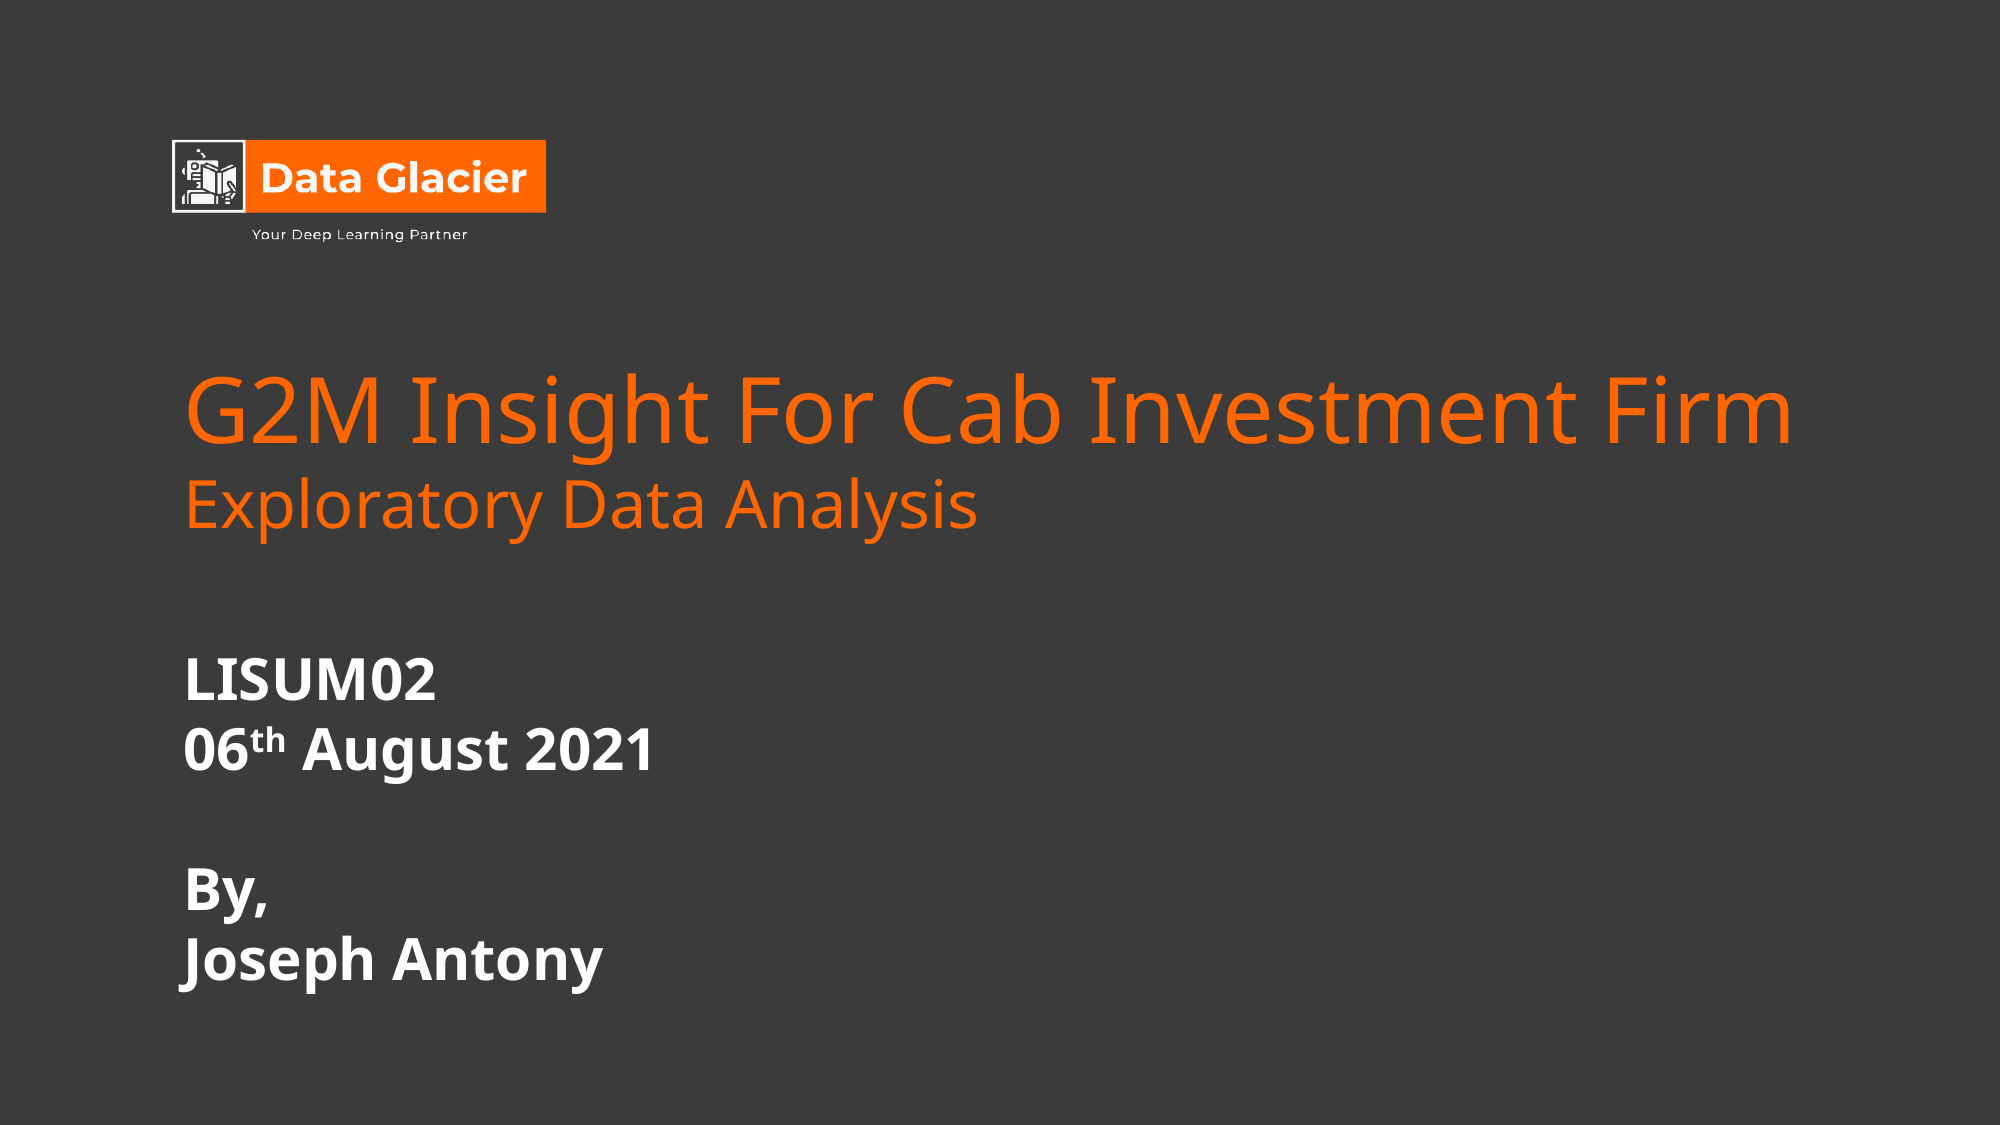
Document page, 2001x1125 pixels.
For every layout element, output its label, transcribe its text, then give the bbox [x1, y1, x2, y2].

picture [168, 0, 550, 382]
text_box G2M Insight For Cab Investment Firm Exploratory Data Analysis LISUM02 06th August 2021 By, Joseph Antony [168, 344, 1891, 1000]
